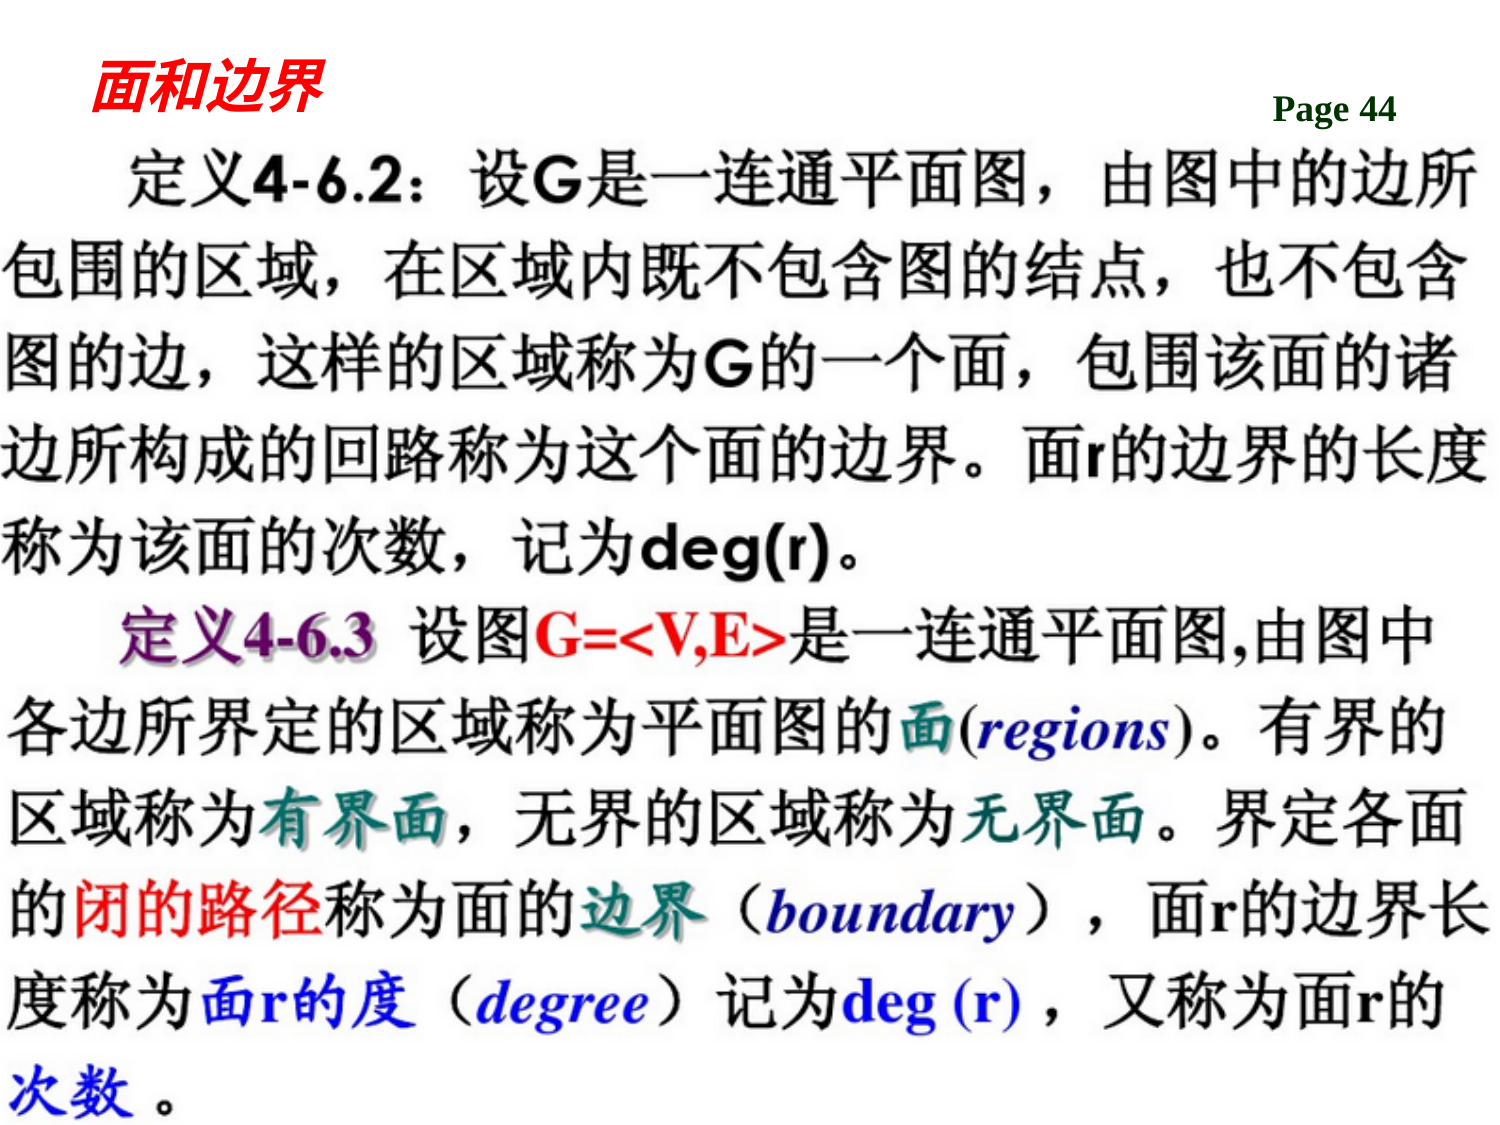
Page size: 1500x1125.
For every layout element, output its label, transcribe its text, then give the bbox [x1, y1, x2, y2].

text_box 面和边界 [73, 27, 337, 127]
picture [0, 137, 1500, 1125]
